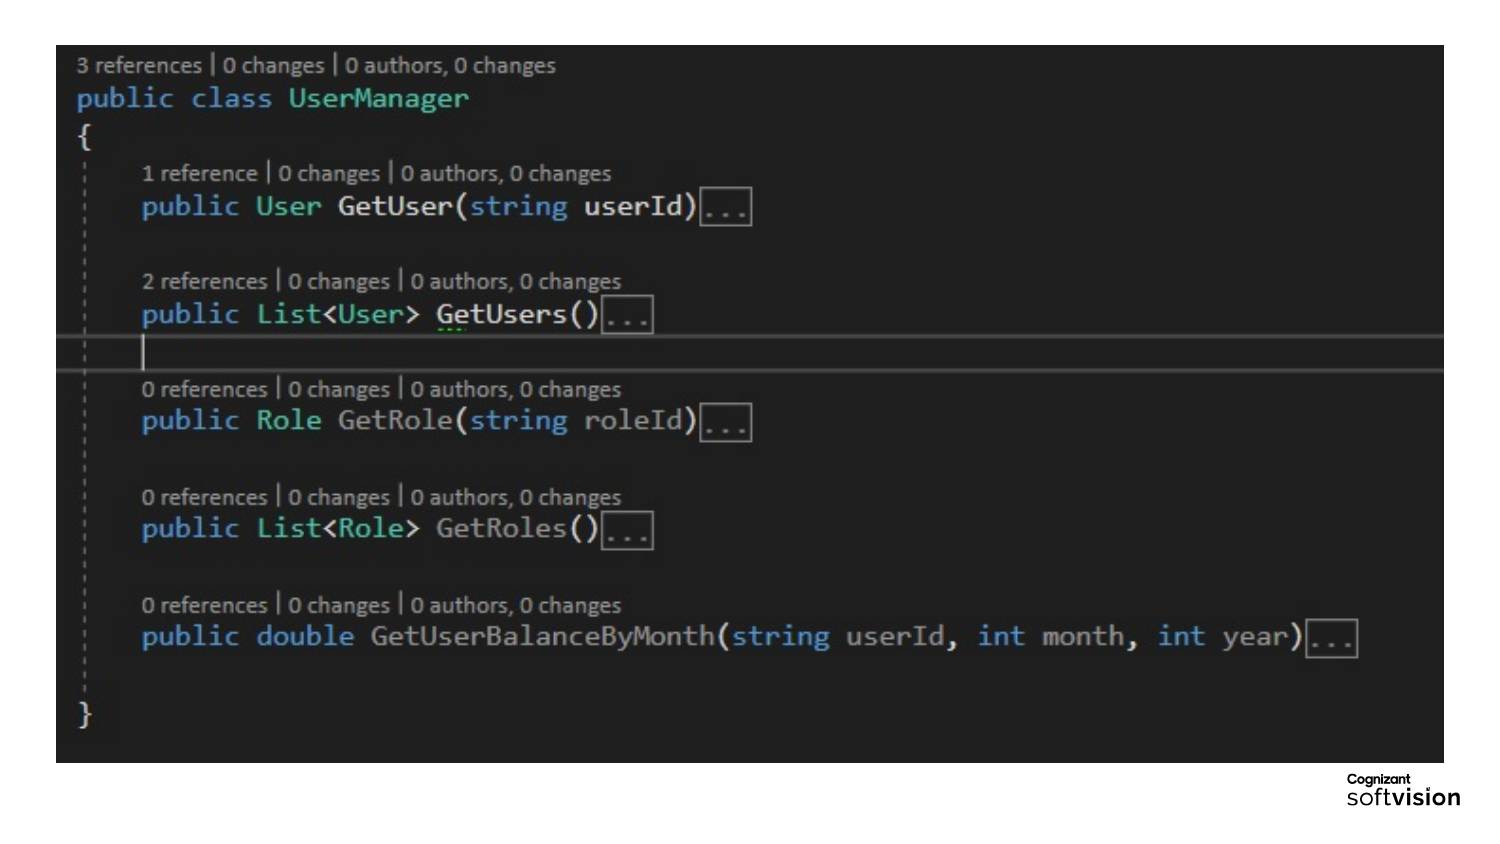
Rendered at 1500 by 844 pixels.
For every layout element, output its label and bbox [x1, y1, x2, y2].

picture [1346, 772, 1462, 807]
picture [56, 45, 1444, 763]
